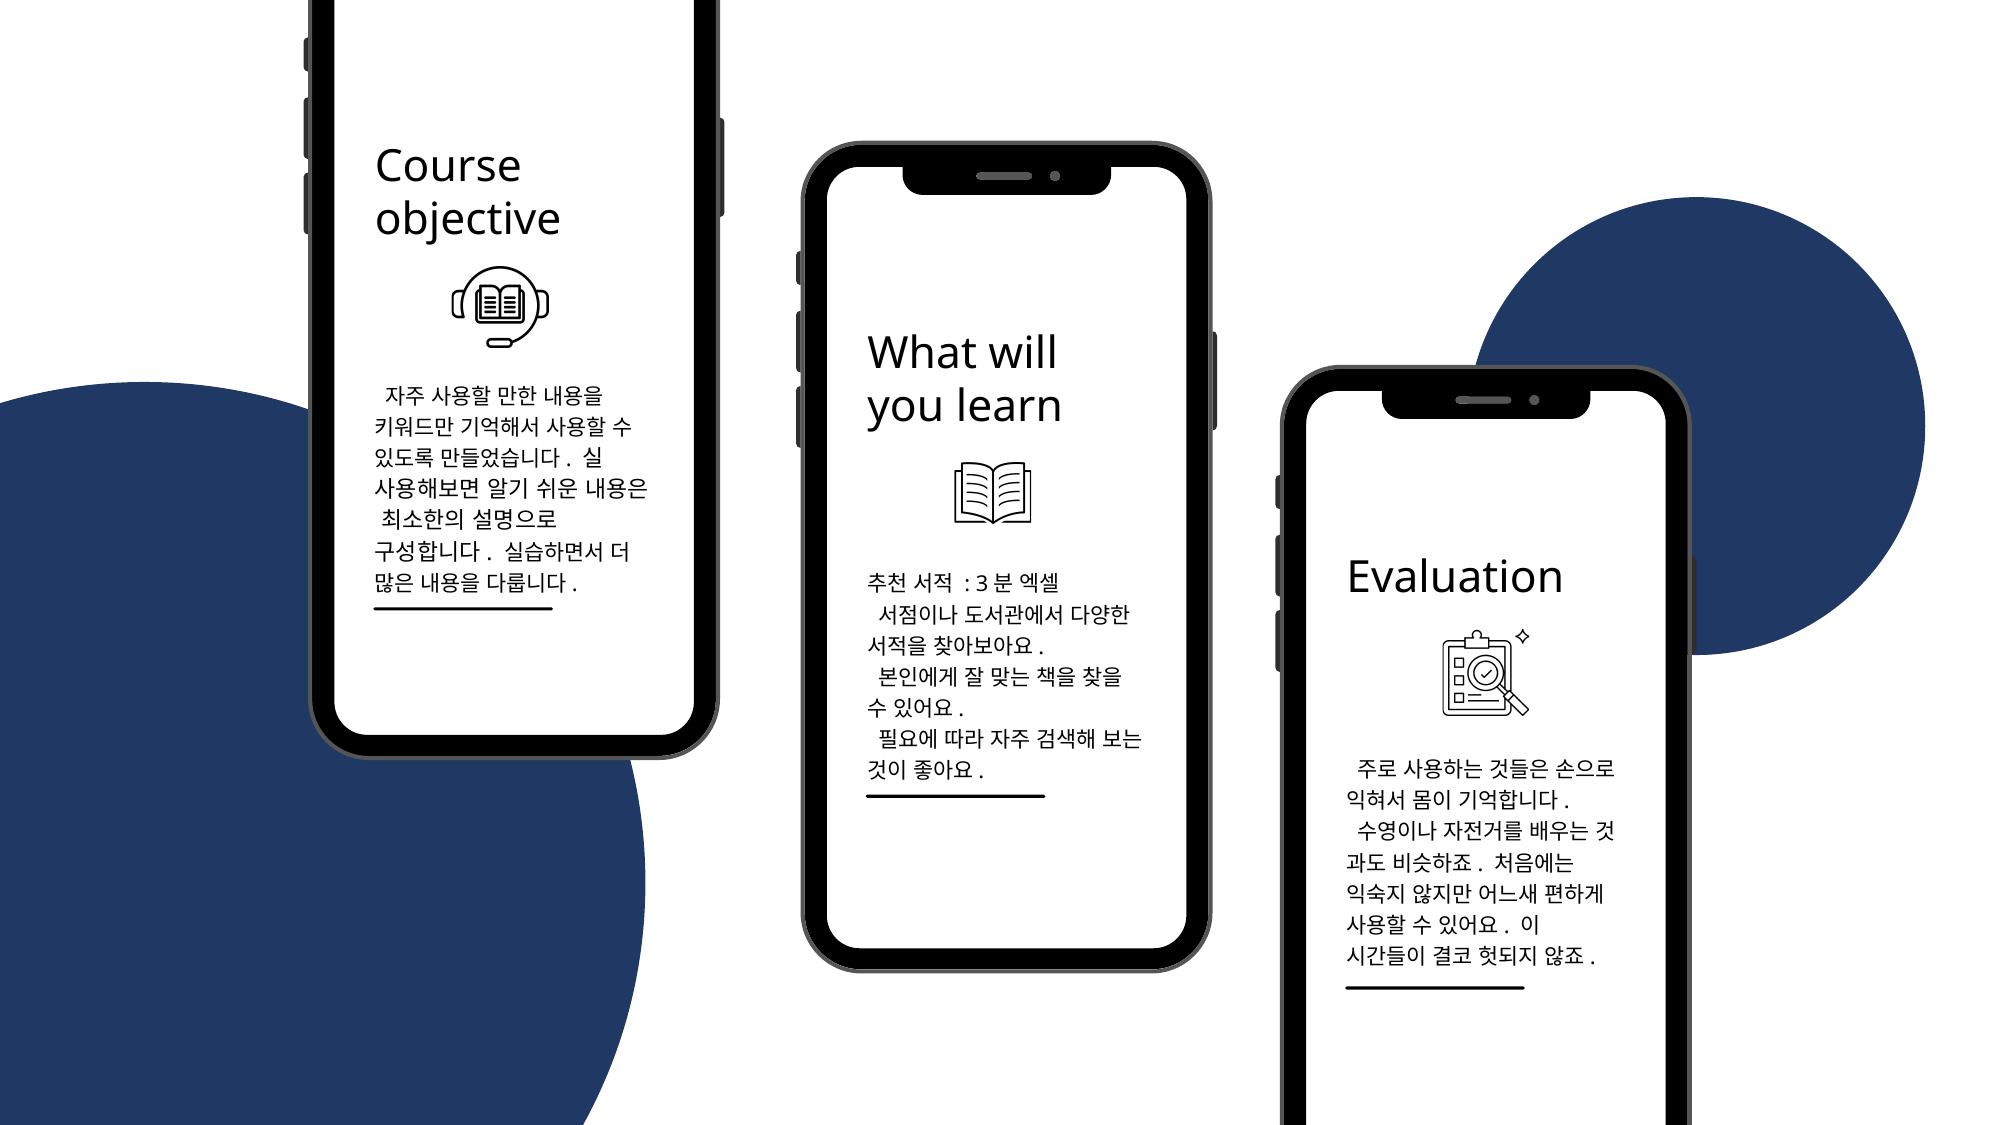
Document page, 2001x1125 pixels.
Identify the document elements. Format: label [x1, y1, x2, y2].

text_box [0, 381, 646, 1125]
text_box [303, 0, 725, 761]
text_box [1275, 364, 1697, 1125]
text_box [796, 140, 1217, 974]
text_box [1467, 197, 1926, 656]
